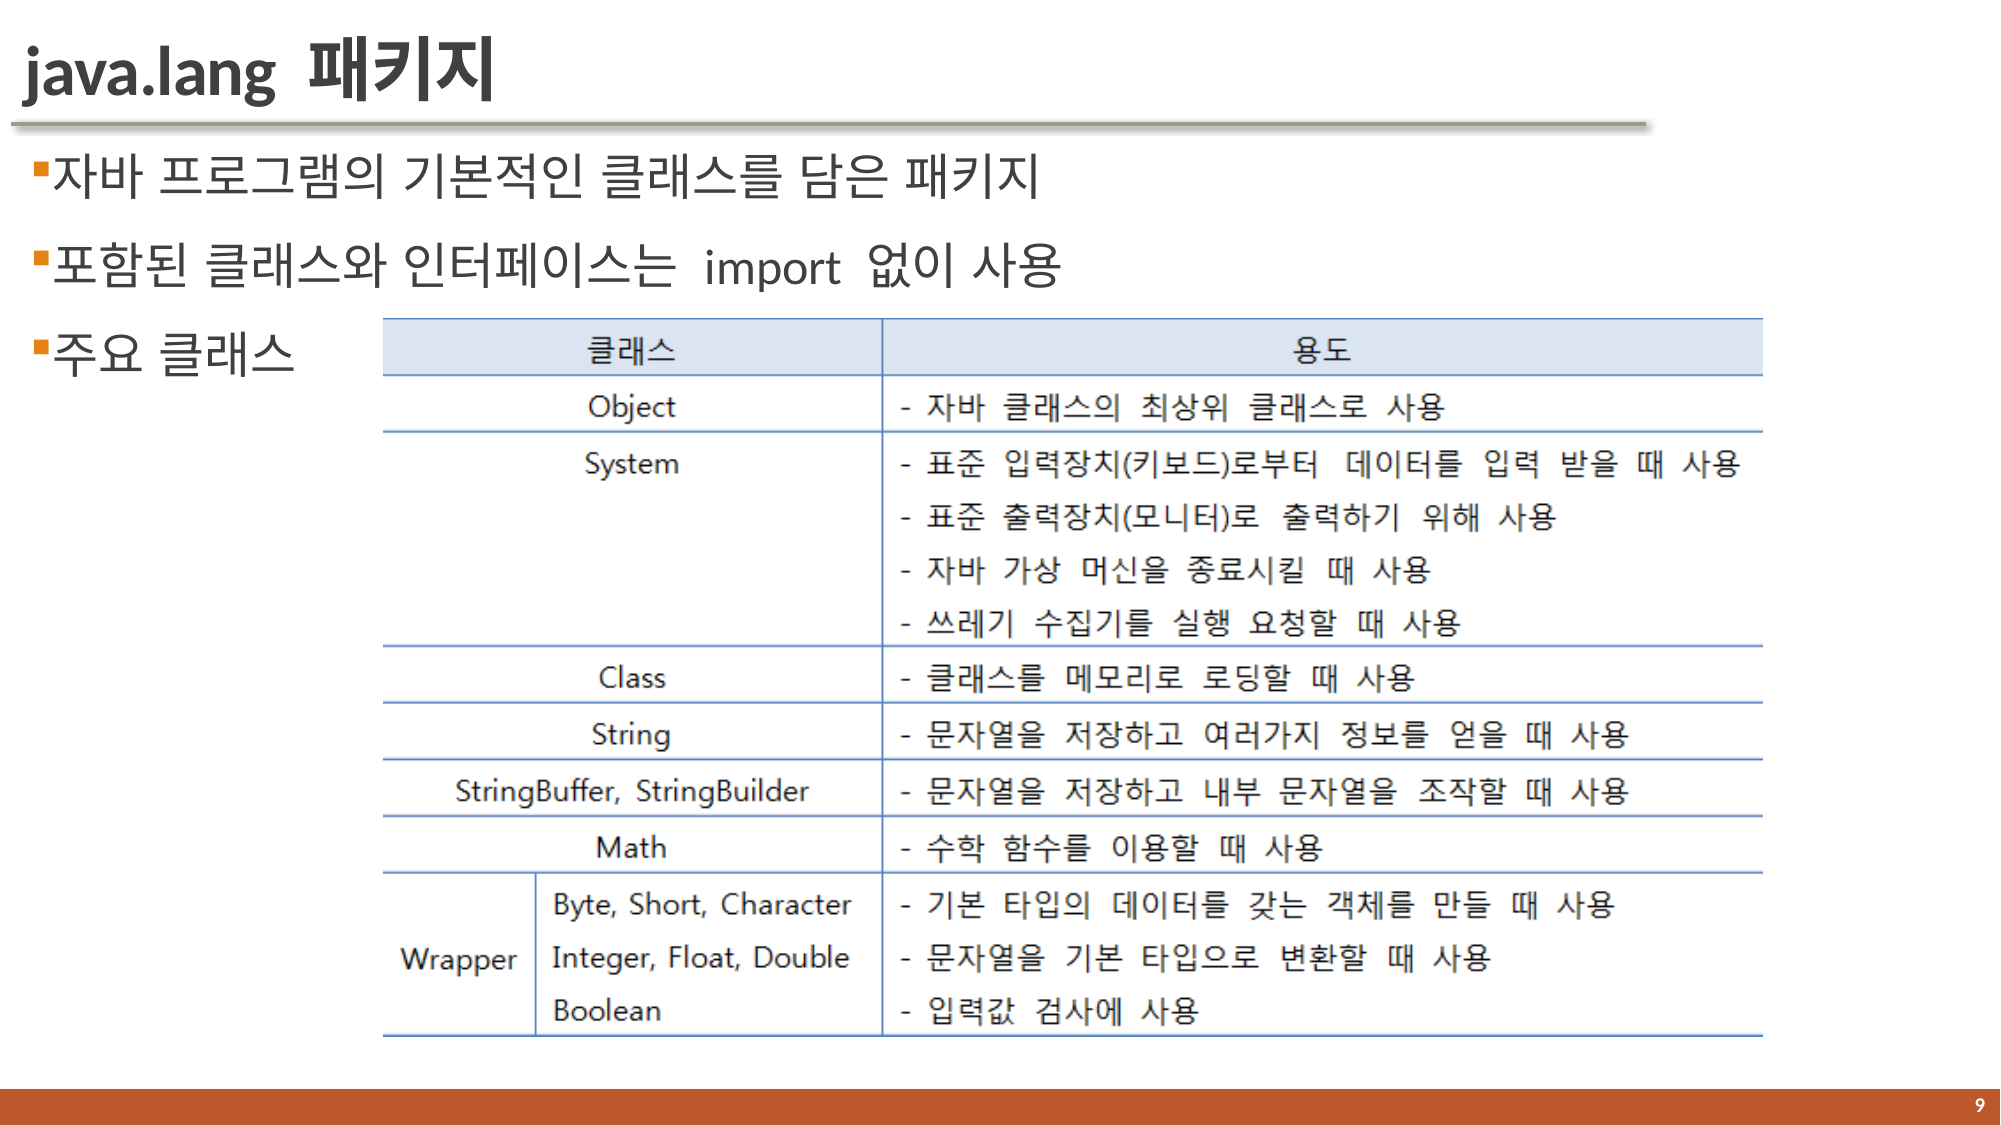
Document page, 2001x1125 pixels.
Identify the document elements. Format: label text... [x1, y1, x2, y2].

picture [382, 317, 1763, 1037]
list 자바 프로그램의 기본적인 클래스를 담은 패키지 포함된 클래스와 인터페이스는 import 없이 사용 주요 클래스 [29, 137, 1944, 1054]
title java.lang 패키지 [9, 17, 1660, 118]
slide_number 8 [1784, 1083, 2000, 1125]
